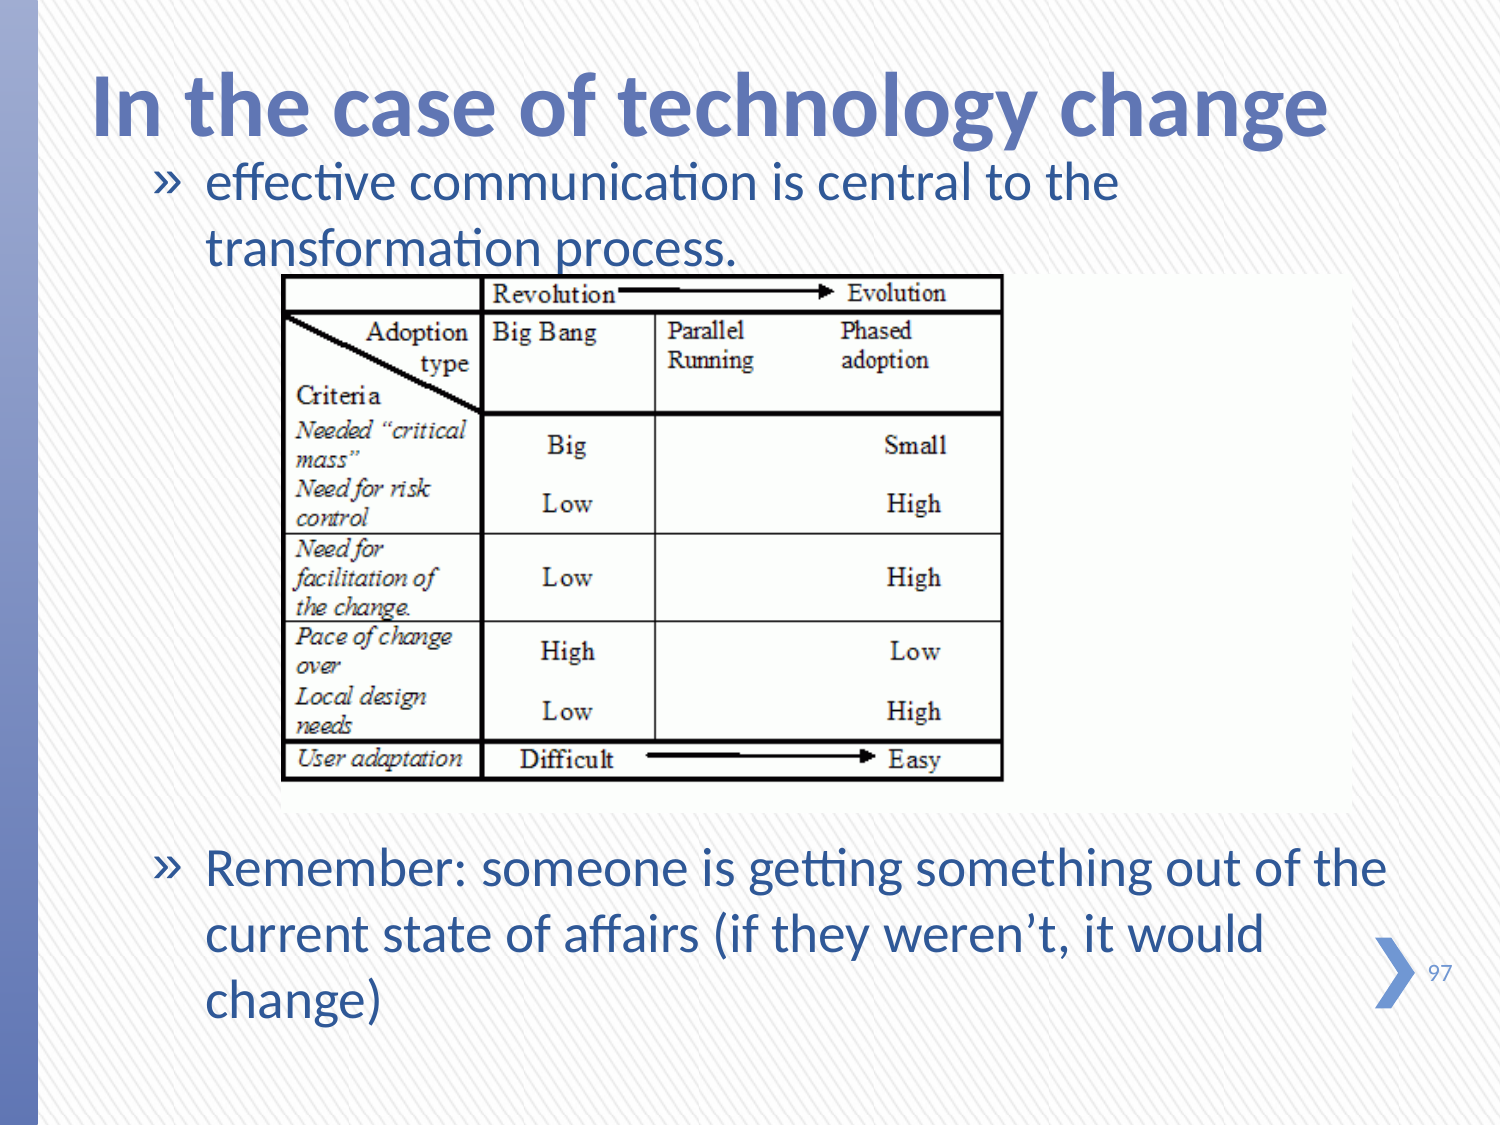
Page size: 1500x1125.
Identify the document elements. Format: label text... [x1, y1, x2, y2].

picture [281, 274, 1352, 813]
title In the case of technology change [75, 24, 1388, 163]
list effective communication is central to the transformation process. Remember: someone is getting something out of the current state of affairs (if they weren’t, it would change) [137, 137, 1425, 1038]
slide_number 97 [1412, 941, 1488, 1002]
